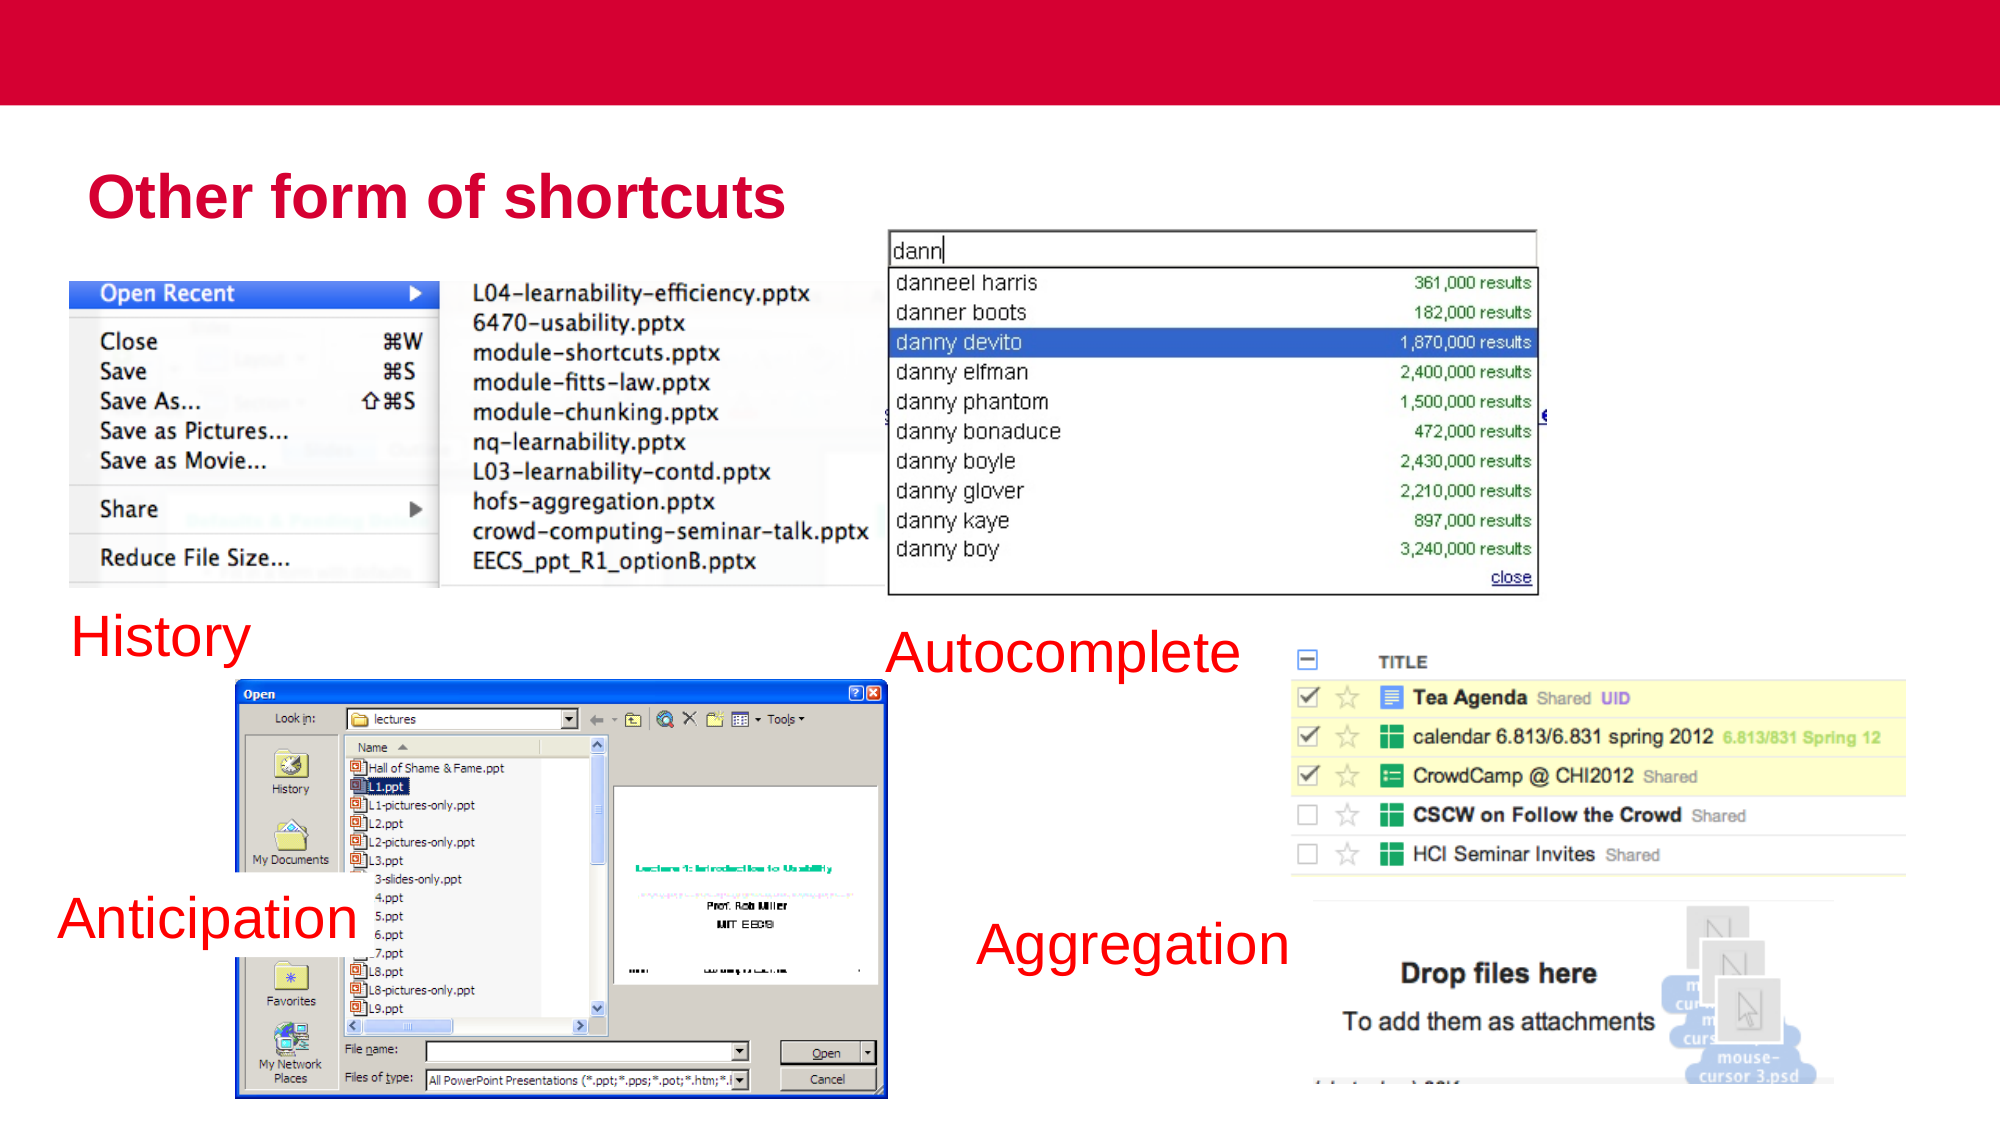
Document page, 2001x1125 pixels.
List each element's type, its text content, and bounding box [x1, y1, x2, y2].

text_box Aggregation [961, 898, 1307, 984]
title Other form of shortcuts [72, 148, 1930, 362]
text_box Anticipation [42, 872, 230, 958]
text_box History [55, 591, 268, 676]
picture [235, 679, 889, 1099]
picture [1313, 900, 1834, 1084]
text_box Autocomplete [870, 606, 1258, 692]
picture [1281, 641, 1906, 877]
picture [69, 216, 1547, 602]
